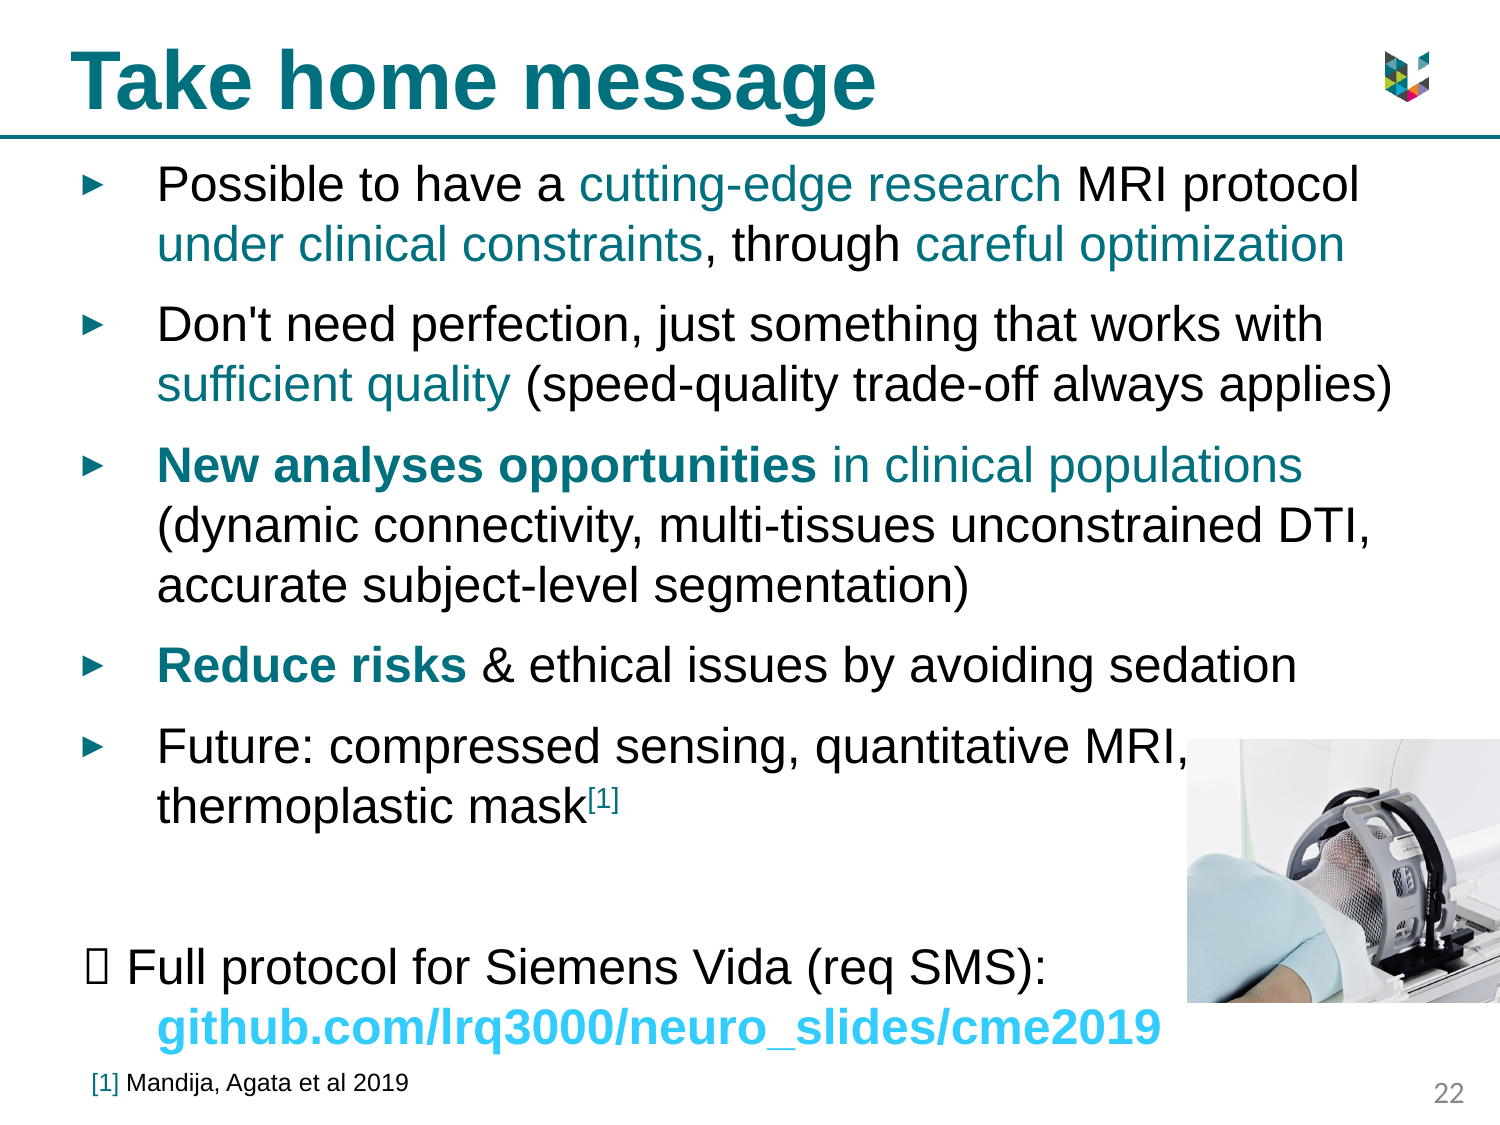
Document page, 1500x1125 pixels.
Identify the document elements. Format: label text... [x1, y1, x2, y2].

picture [1186, 739, 1500, 1003]
title Take home message [62, 29, 1317, 124]
list Possible to have a cutting-edge research MRI protocol under clinical constraints, through careful optimization Don't need perfection, just something that works with sufficient quality (speed-quality trade-off always applies) New analyses opportunities in clinical populations (dynamic connectivity, multi-tissues unconstrained DTI, accurate subject-level segmentation) Reduce risks & ethical issues by avoiding sedation Future: compressed sensing, quantitative MRI, thermoplastic mask[1]  Full protocol for Siemens Vida (req SMS): github.com/lrq3000/neuro_slides/cme2019 [74, 143, 1426, 1060]
text_box [1] Mandija, Agata et al 2019 [76, 1058, 437, 1104]
picture [1385, 51, 1429, 102]
